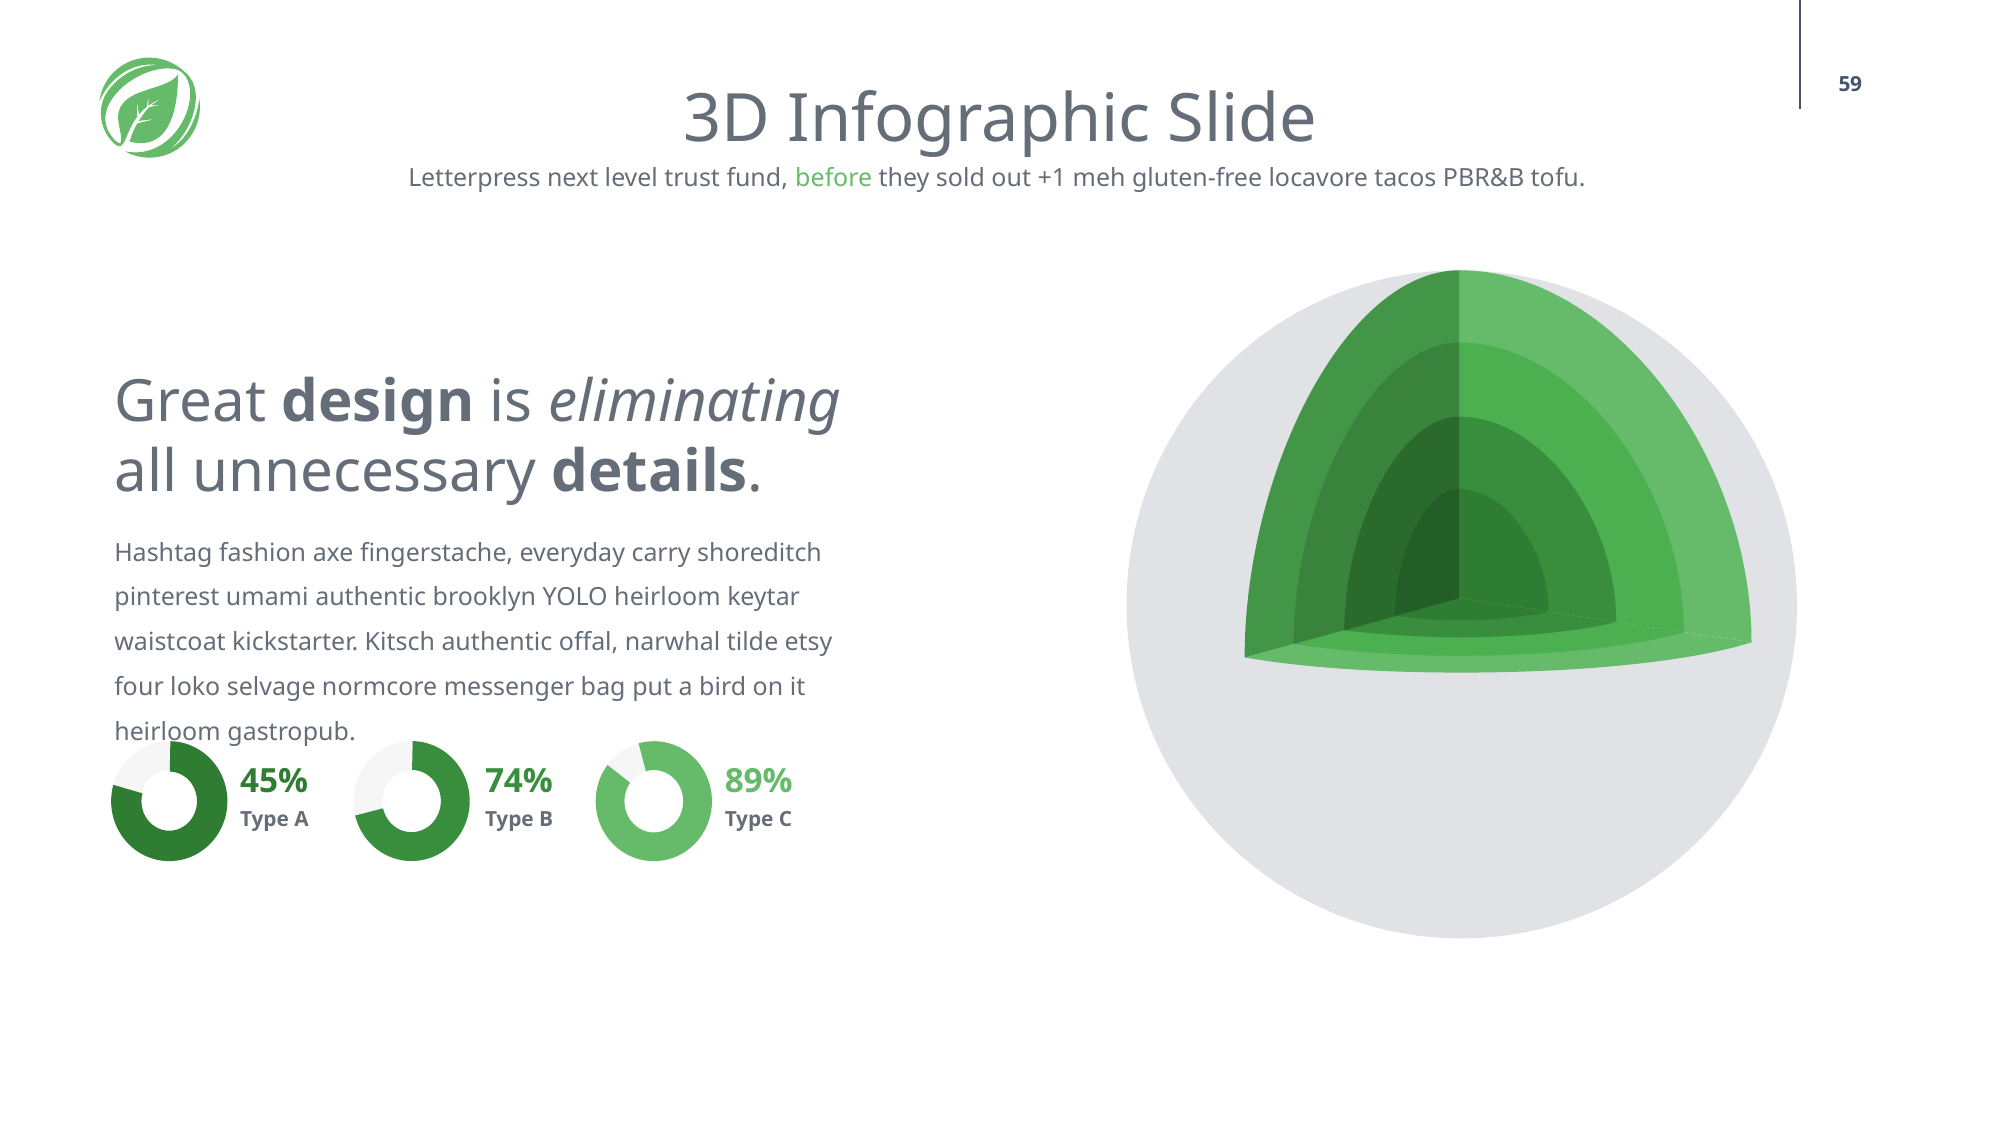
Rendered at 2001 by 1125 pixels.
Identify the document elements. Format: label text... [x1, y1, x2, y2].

text_box Hashtag fashion axe fingerstache, everyday carry shoreditch pinterest umami authentic brooklyn YOLO heirloom keytar waistcoat kickstarter. Kitsch authentic offal, narwhal tilde etsy four loko selvage normcore messenger bag put a bird on it heirloom gastropub. [99, 513, 898, 753]
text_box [111, 741, 315, 862]
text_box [595, 741, 799, 862]
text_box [353, 741, 559, 862]
text_box 3D Infographic Slide [381, 66, 1621, 162]
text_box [1126, 270, 1798, 939]
text_box Letterpress next level trust fund, before they sold out +1 meh gluten-free locavore tacos PBR&B tofu. [393, 154, 1609, 199]
text_box Great design is eliminating all unnecessary details. [99, 356, 918, 511]
